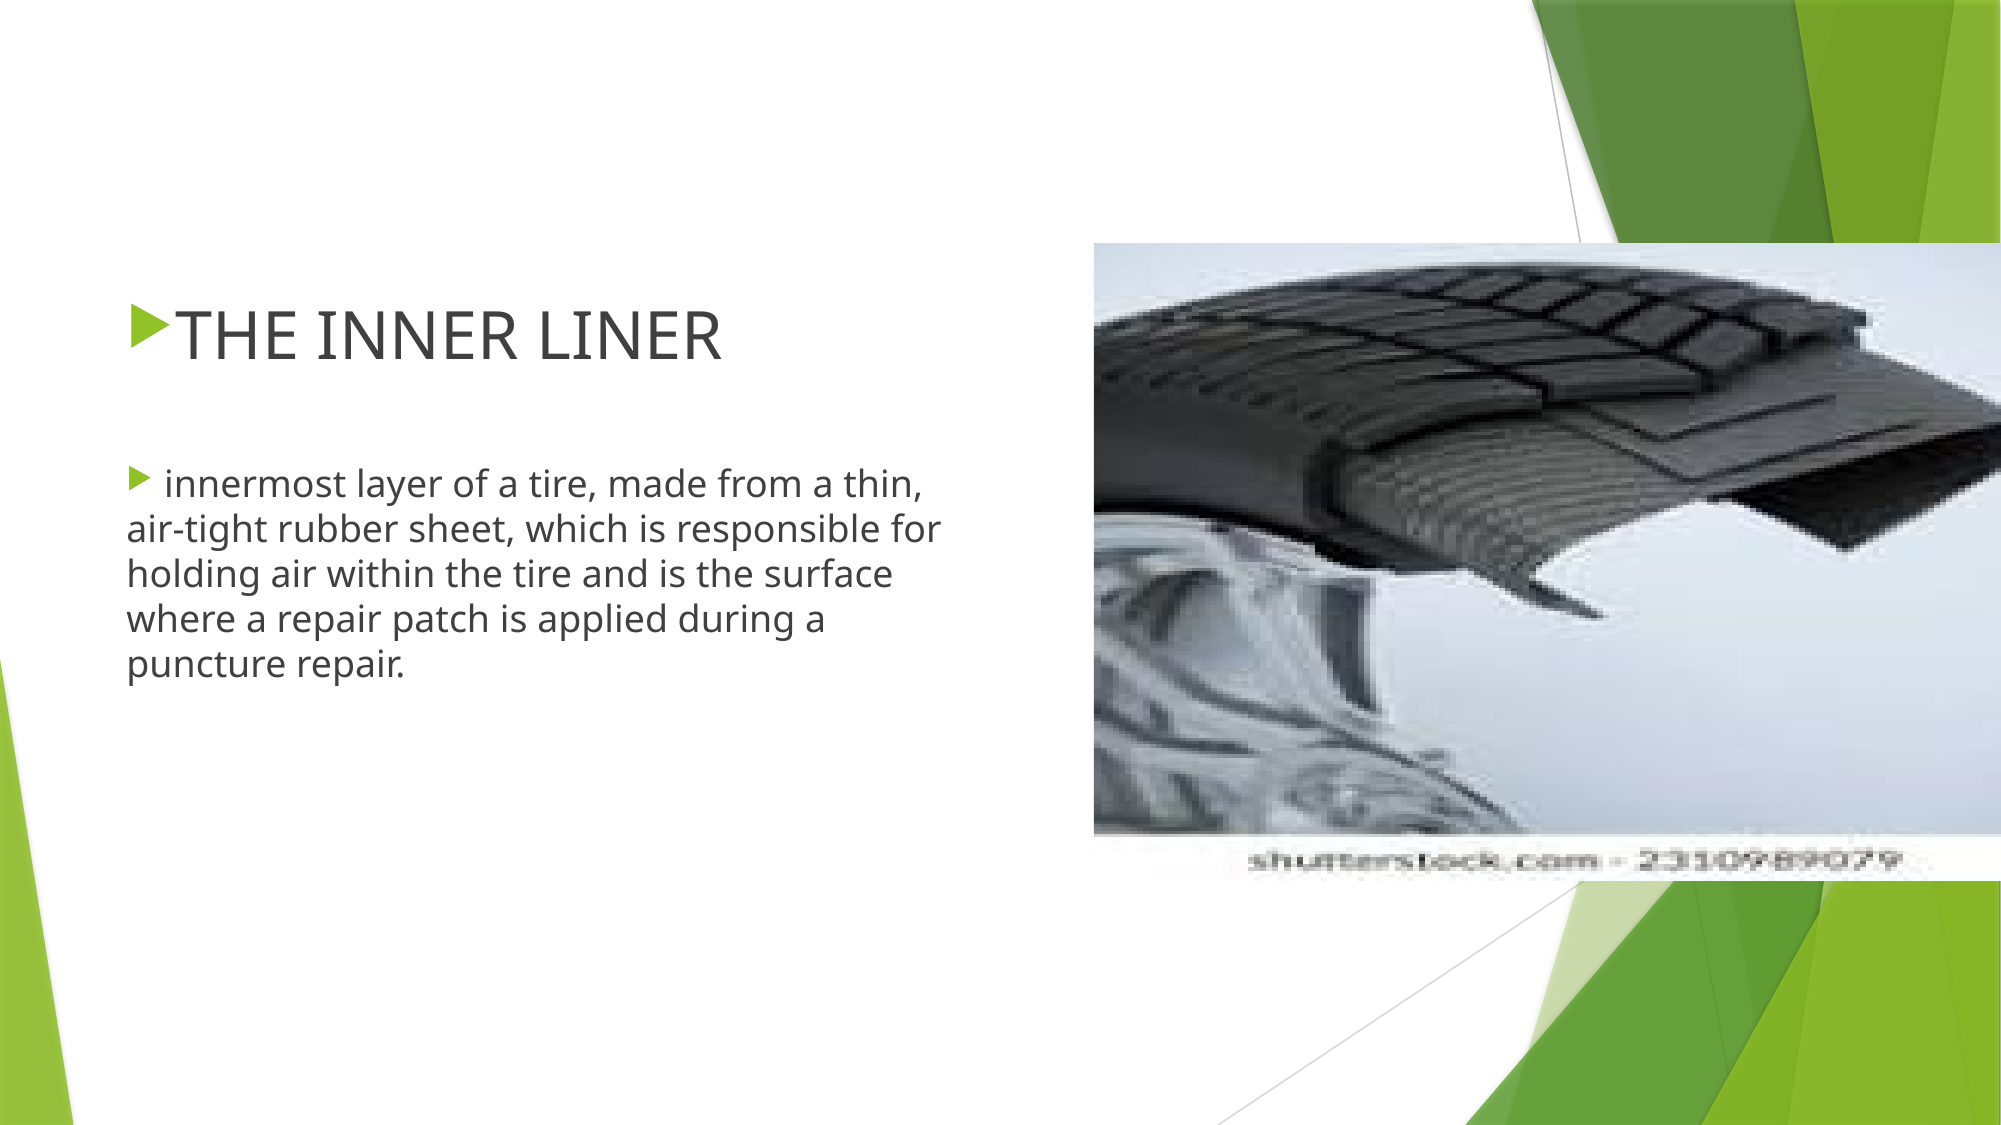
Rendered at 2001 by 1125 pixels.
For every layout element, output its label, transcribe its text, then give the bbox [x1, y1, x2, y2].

picture [1093, 242, 2001, 881]
text_box THE INNER LINER innermost layer of a tire, made from a thin, air-tight rubber sheet, which is responsible for holding air within the tire and is the surface where a repair patch is applied during a puncture repair. [111, 285, 968, 753]
